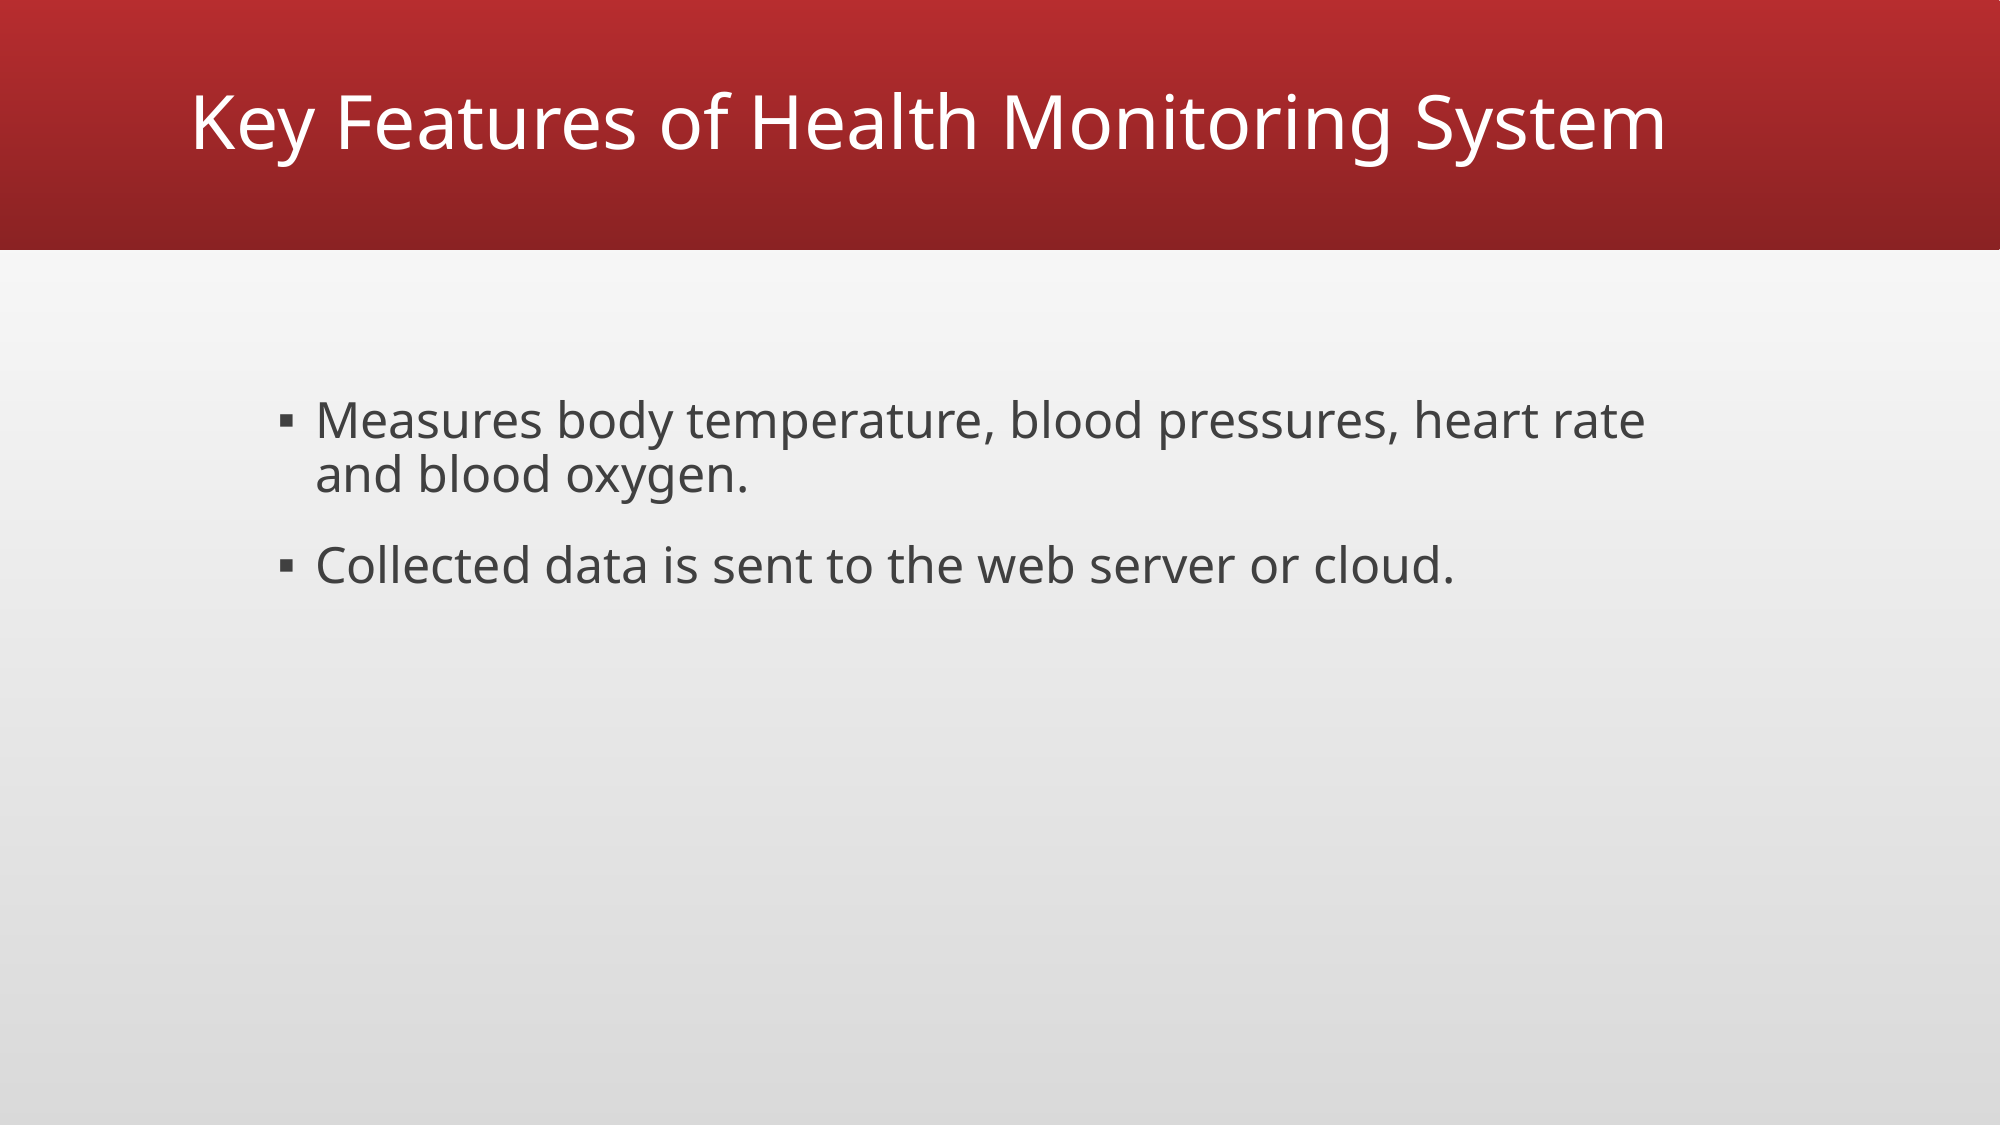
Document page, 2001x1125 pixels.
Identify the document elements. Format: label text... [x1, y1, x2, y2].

list Measures body temperature, blood pressures, heart rate and blood oxygen. Collected data is sent to the web server or cloud. [262, 387, 1763, 750]
title Key Features of Health Monitoring System [174, 16, 1825, 234]
